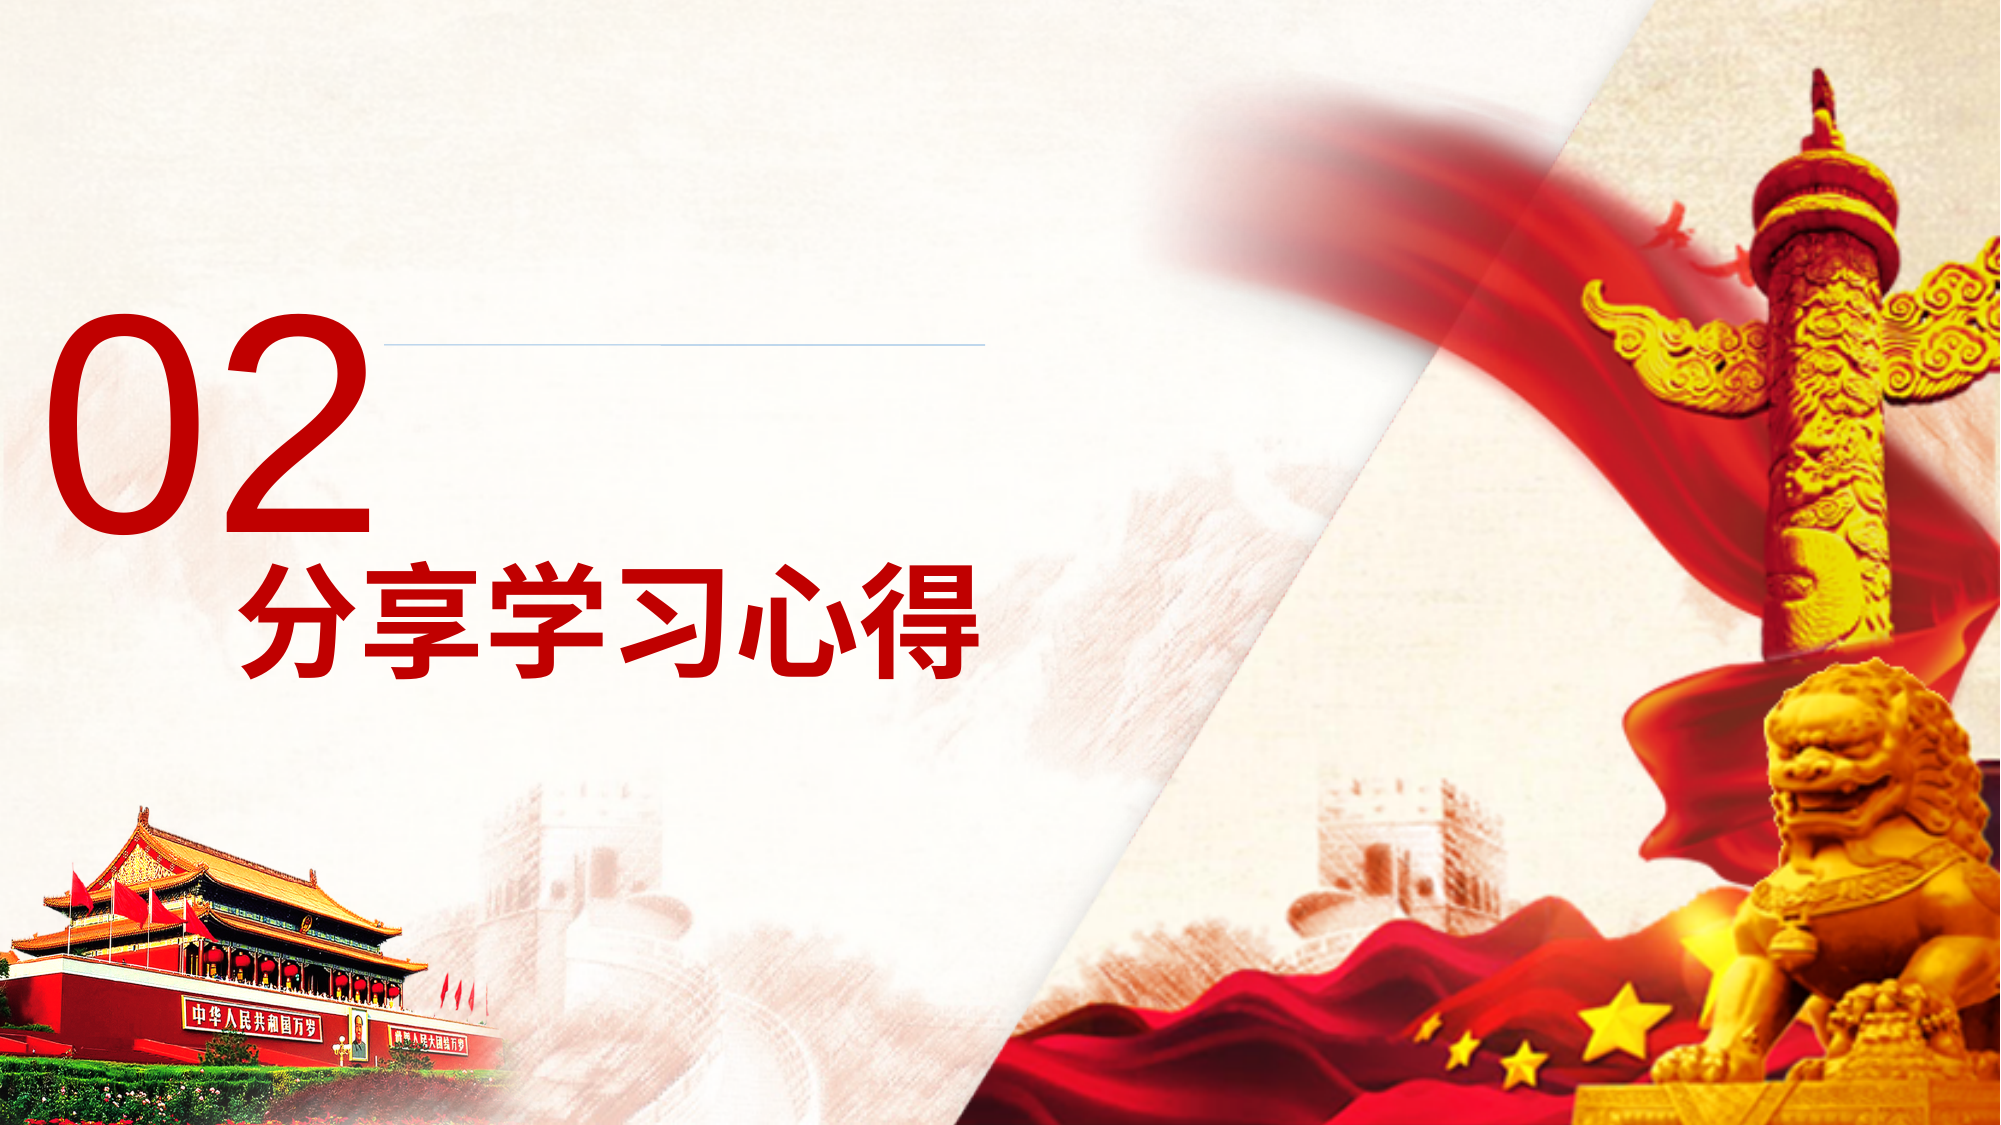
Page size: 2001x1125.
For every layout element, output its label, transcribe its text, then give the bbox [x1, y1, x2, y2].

text_box 02 [22, 212, 400, 602]
picture [0, 0, 2001, 1125]
text_box 分享学习心得 [219, 536, 945, 702]
